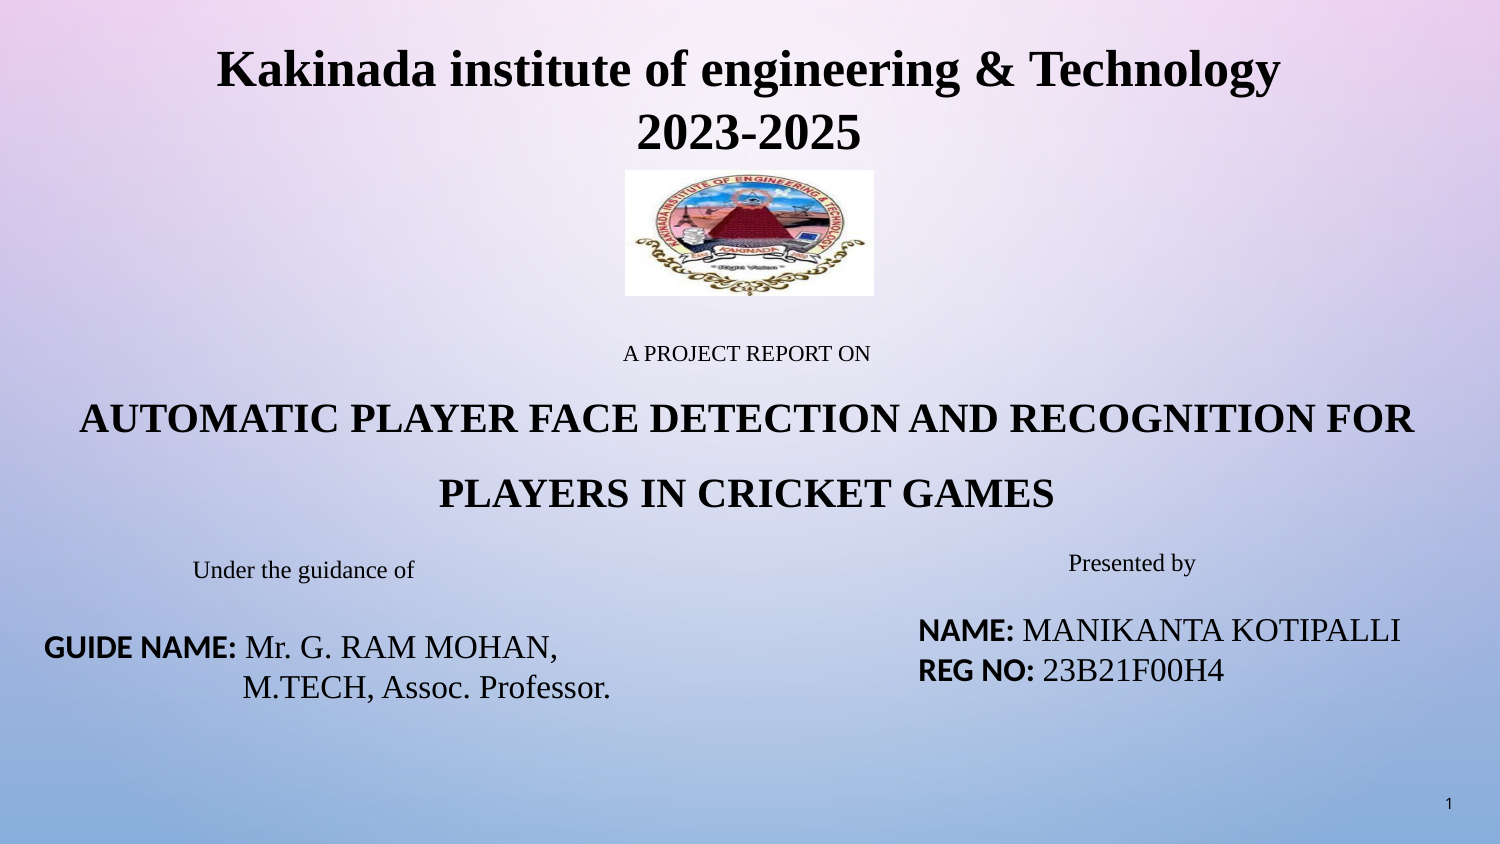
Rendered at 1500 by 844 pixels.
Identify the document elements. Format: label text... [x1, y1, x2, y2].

text_box Kakinada institute of engineering & Technology 2023-2025 [164, 27, 1334, 167]
title A Project Report ON Automatic Player Face Detection and Recognition for Players in Cricket Games [0, 295, 1495, 531]
text_box Presented by NAME: MANIKANTA KOTIPALLI REG NO: 23B21F00H4 [903, 530, 1442, 740]
picture [624, 170, 874, 296]
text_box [0, 0, 1500, 461]
slide_number 1 [1378, 779, 1469, 844]
text_box Under the guidance of GUIDE NAME: Mr. G. RAM MOHAN, M.TECH, Assoc. Professor. [29, 537, 686, 713]
